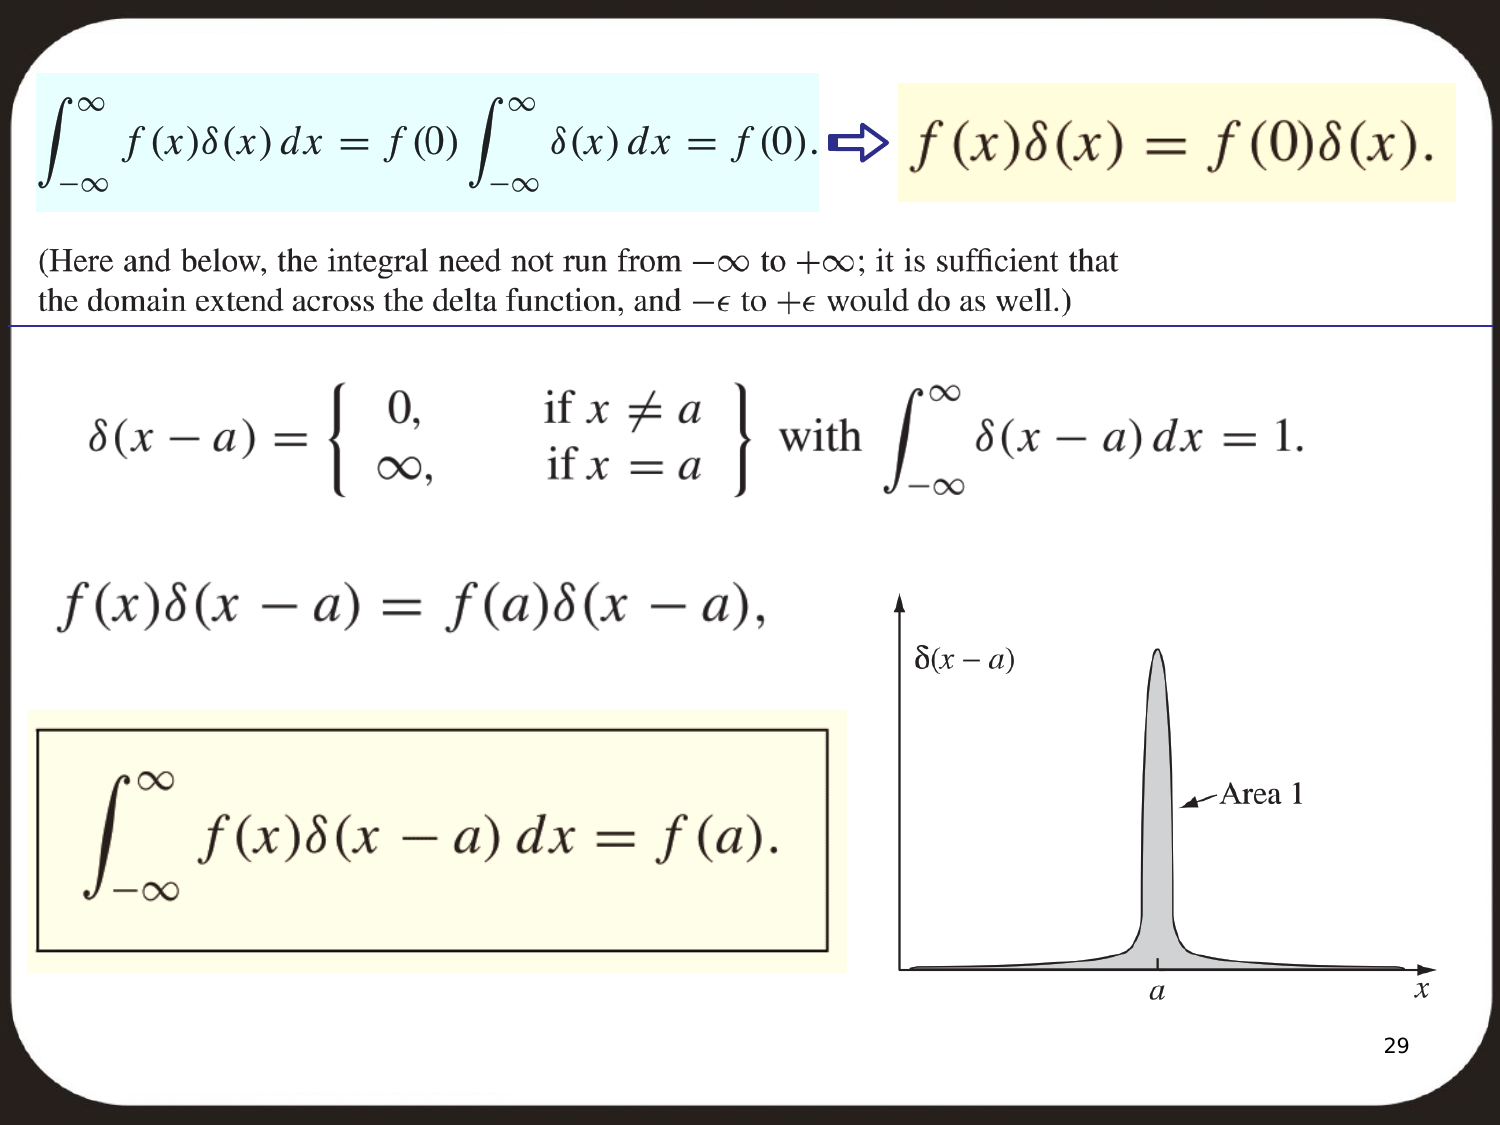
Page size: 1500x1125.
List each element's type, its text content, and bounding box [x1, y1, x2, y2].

slide_number 29 [1074, 1034, 1426, 1104]
text_box [828, 122, 890, 163]
picture [0, 0, 1500, 1125]
